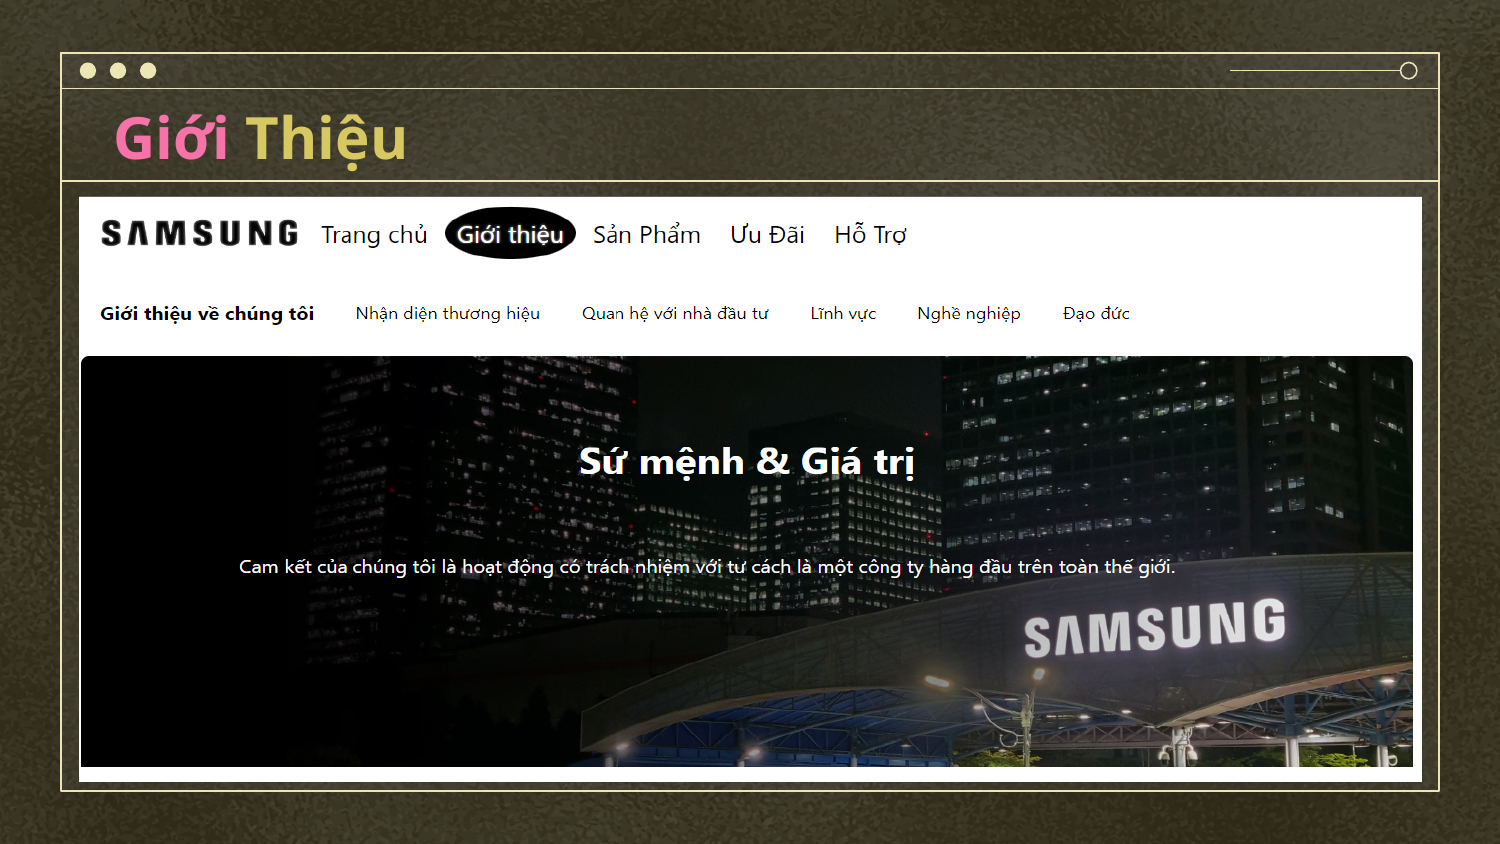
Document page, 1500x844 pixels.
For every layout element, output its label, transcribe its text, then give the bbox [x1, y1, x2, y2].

text_box Giới Thiệu [98, 93, 424, 179]
picture [79, 196, 1422, 783]
